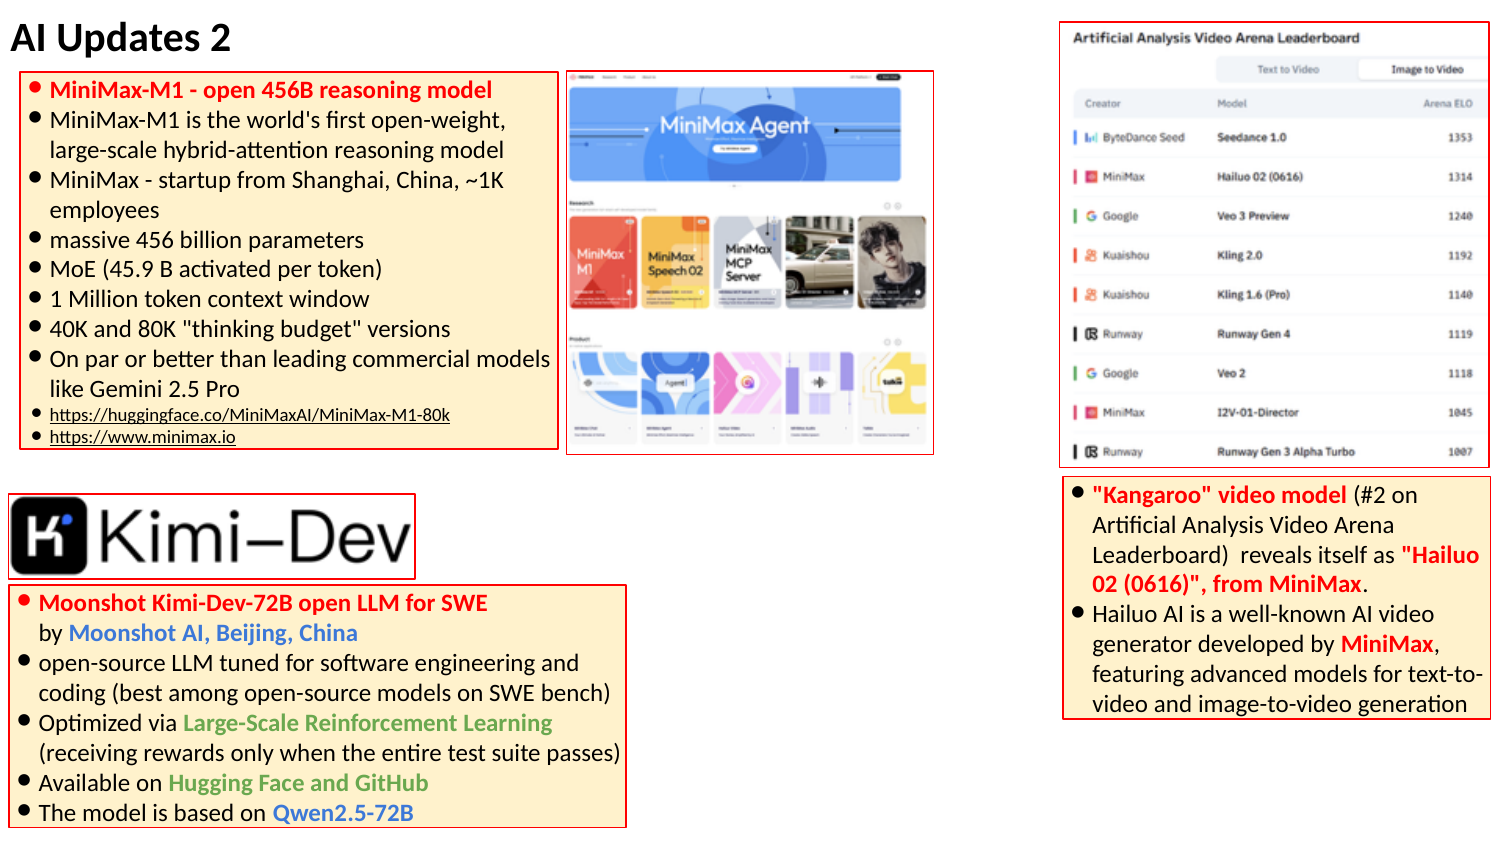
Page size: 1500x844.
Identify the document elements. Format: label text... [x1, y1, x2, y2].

text_box Moonshot Kimi-Dev-72B open LLM for SWE by Moonshot AI, Beijing, China open-source LLM tuned for software engineering and coding (best among open-source models on SWE bench) Optimized via Large-Scale Reinforcement Learning (receiving rewards only when the entire test suite passes) Available on Hugging Face and GitHub The model is based on Qwen2.5-72B [8, 585, 627, 828]
picture [1060, 22, 1489, 468]
text_box AI Updates 2 [8, 8, 294, 62]
picture [8, 494, 415, 579]
text_box "Kangaroo" video model (#2 on Artificial Analysis Video Arena Leaderboard) reveals itself as "Hailuo 02 (0616)", from MiniMax. Hailuo AI is a well-known AI video generator developed by MiniMax, featuring advanced models for text-to-video and image-to-video generation [1062, 476, 1491, 720]
text_box MiniMax-M1 - open 456B reasoning model MiniMax-M1 is the world's first open-weight, large-scale hybrid-attention reasoning model MiniMax - startup from Shanghai, China, ~1K employees massive 456 billion parameters MoE (45.9 B activated per token) 1 Million token context window 40K and 80K "thinking budget" versions On par or better than leading commercial models like Gemini 2.5 Pro https://huggingface.co/MiniMaxAI/MiniMax-M1-80k https://www.minimax.io [20, 71, 559, 450]
picture [567, 71, 933, 454]
